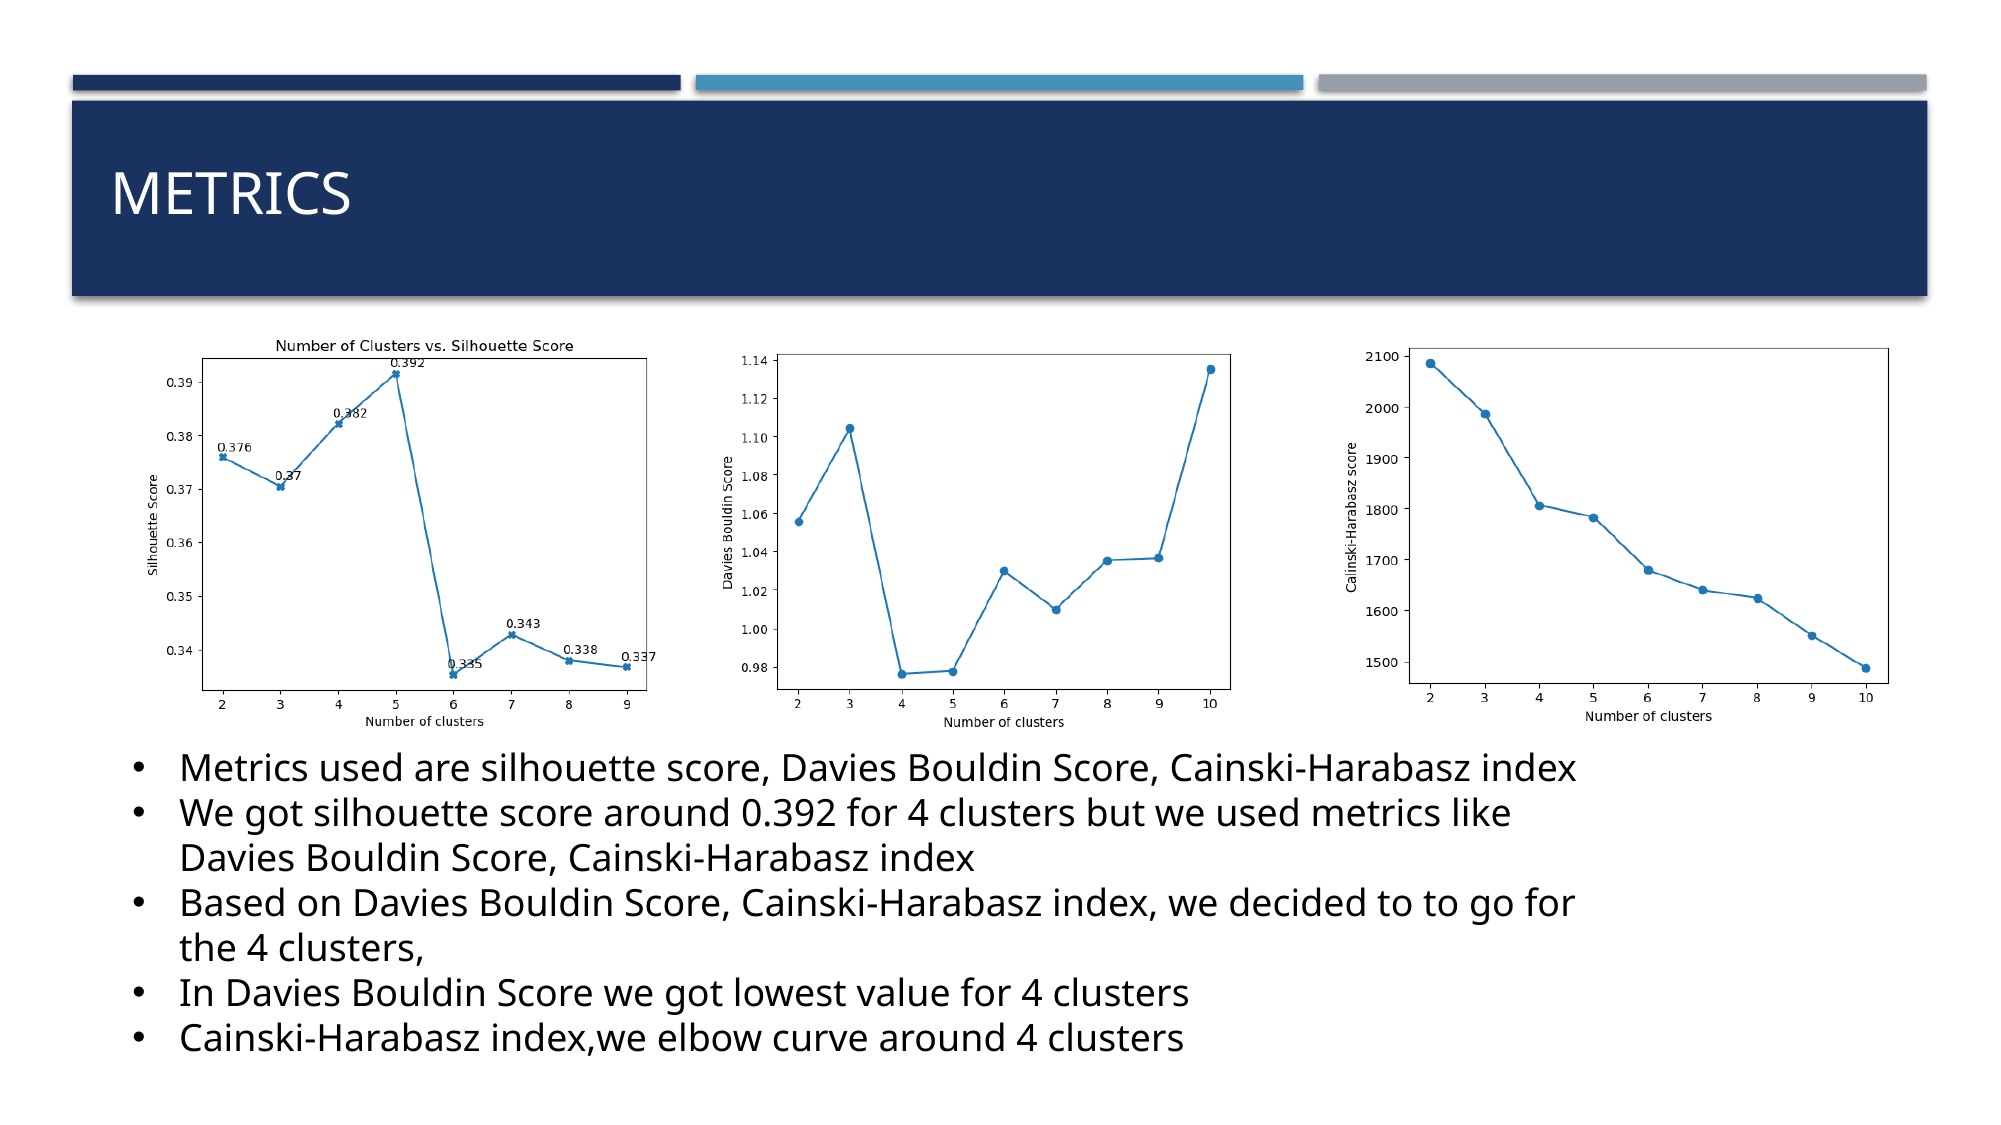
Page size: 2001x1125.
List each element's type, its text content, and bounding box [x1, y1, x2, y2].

text_box Metrics used are silhouette score, Davies Bouldin Score, Cainski-Harabasz index We got silhouette score around 0.392 for 4 clusters but we used metrics like Davies Bouldin Score, Cainski-Harabasz index Based on Davies Bouldin Score, Cainski-Harabasz index, we decided to to go for the 4 clusters, In Davies Bouldin Score we got lowest value for 4 clusters Cainski-Harabasz index,we elbow curve around 4 clusters [117, 736, 1599, 1125]
picture [713, 344, 1239, 738]
picture [1336, 339, 1897, 732]
title Metrics [95, 115, 1905, 234]
picture [138, 330, 664, 738]
